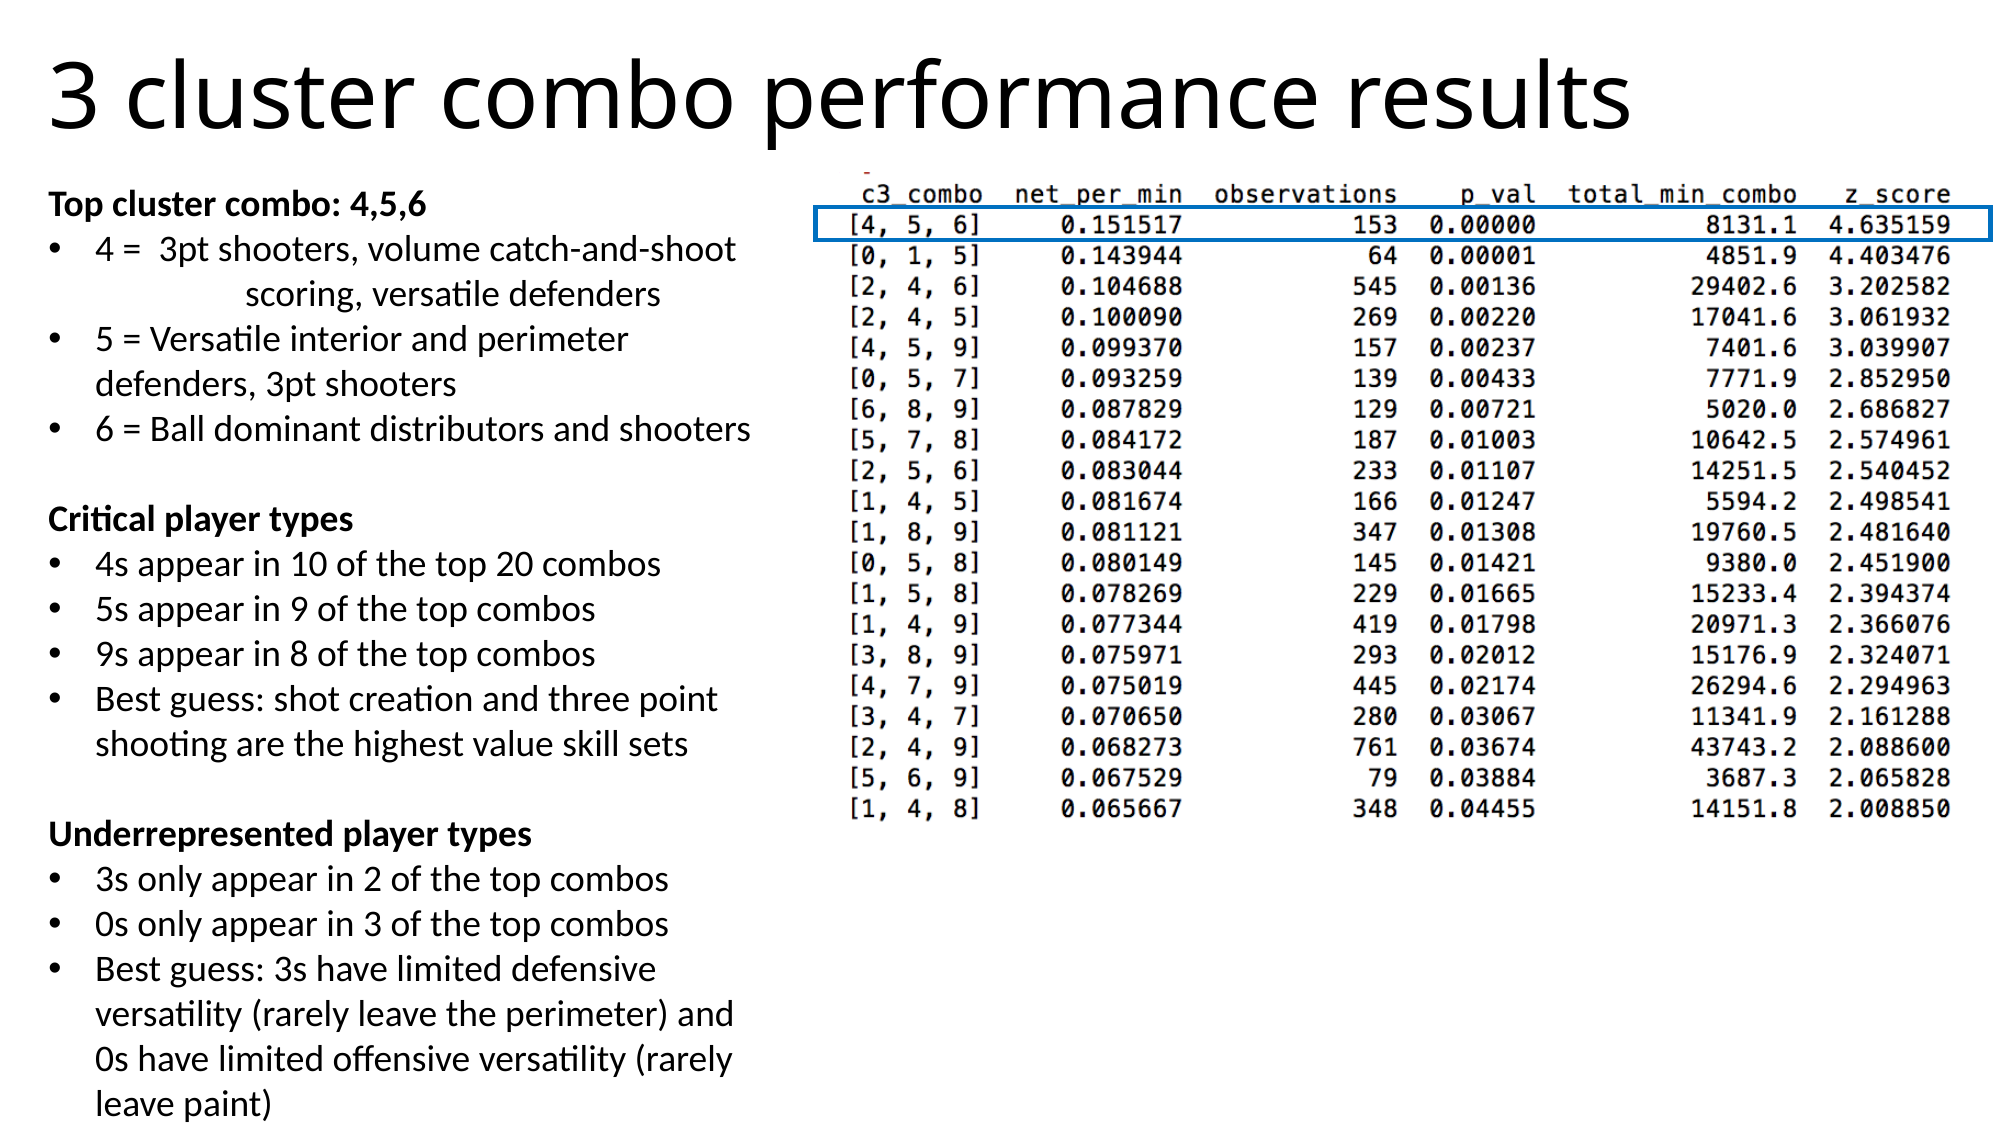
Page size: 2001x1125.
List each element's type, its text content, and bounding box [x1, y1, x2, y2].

text_box Top cluster combo: 4,5,6 4 = 3pt shooters, volume catch-and-shoot scoring, versatile defenders 5 = Versatile interior and perimeter defenders, 3pt shooters 6 = Ball dominant distributors and shooters Critical player types 4s appear in 10 of the top 20 combos 5s appear in 9 of the top combos 9s appear in 8 of the top combos Best guess: shot creation and three point shooting are the highest value skill sets Underrepresented player types 3s only appear in 2 of the top combos 0s only appear in 3 of the top combos Best guess: 3s have limited defensive versatility (rarely leave the perimeter) and 0s have limited offensive versatility (rarely leave paint) [33, 172, 792, 1125]
text_box [814, 206, 839, 241]
text_box [1967, 206, 1992, 241]
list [839, 172, 1967, 826]
title 3 cluster combo performance results [33, 0, 1759, 208]
